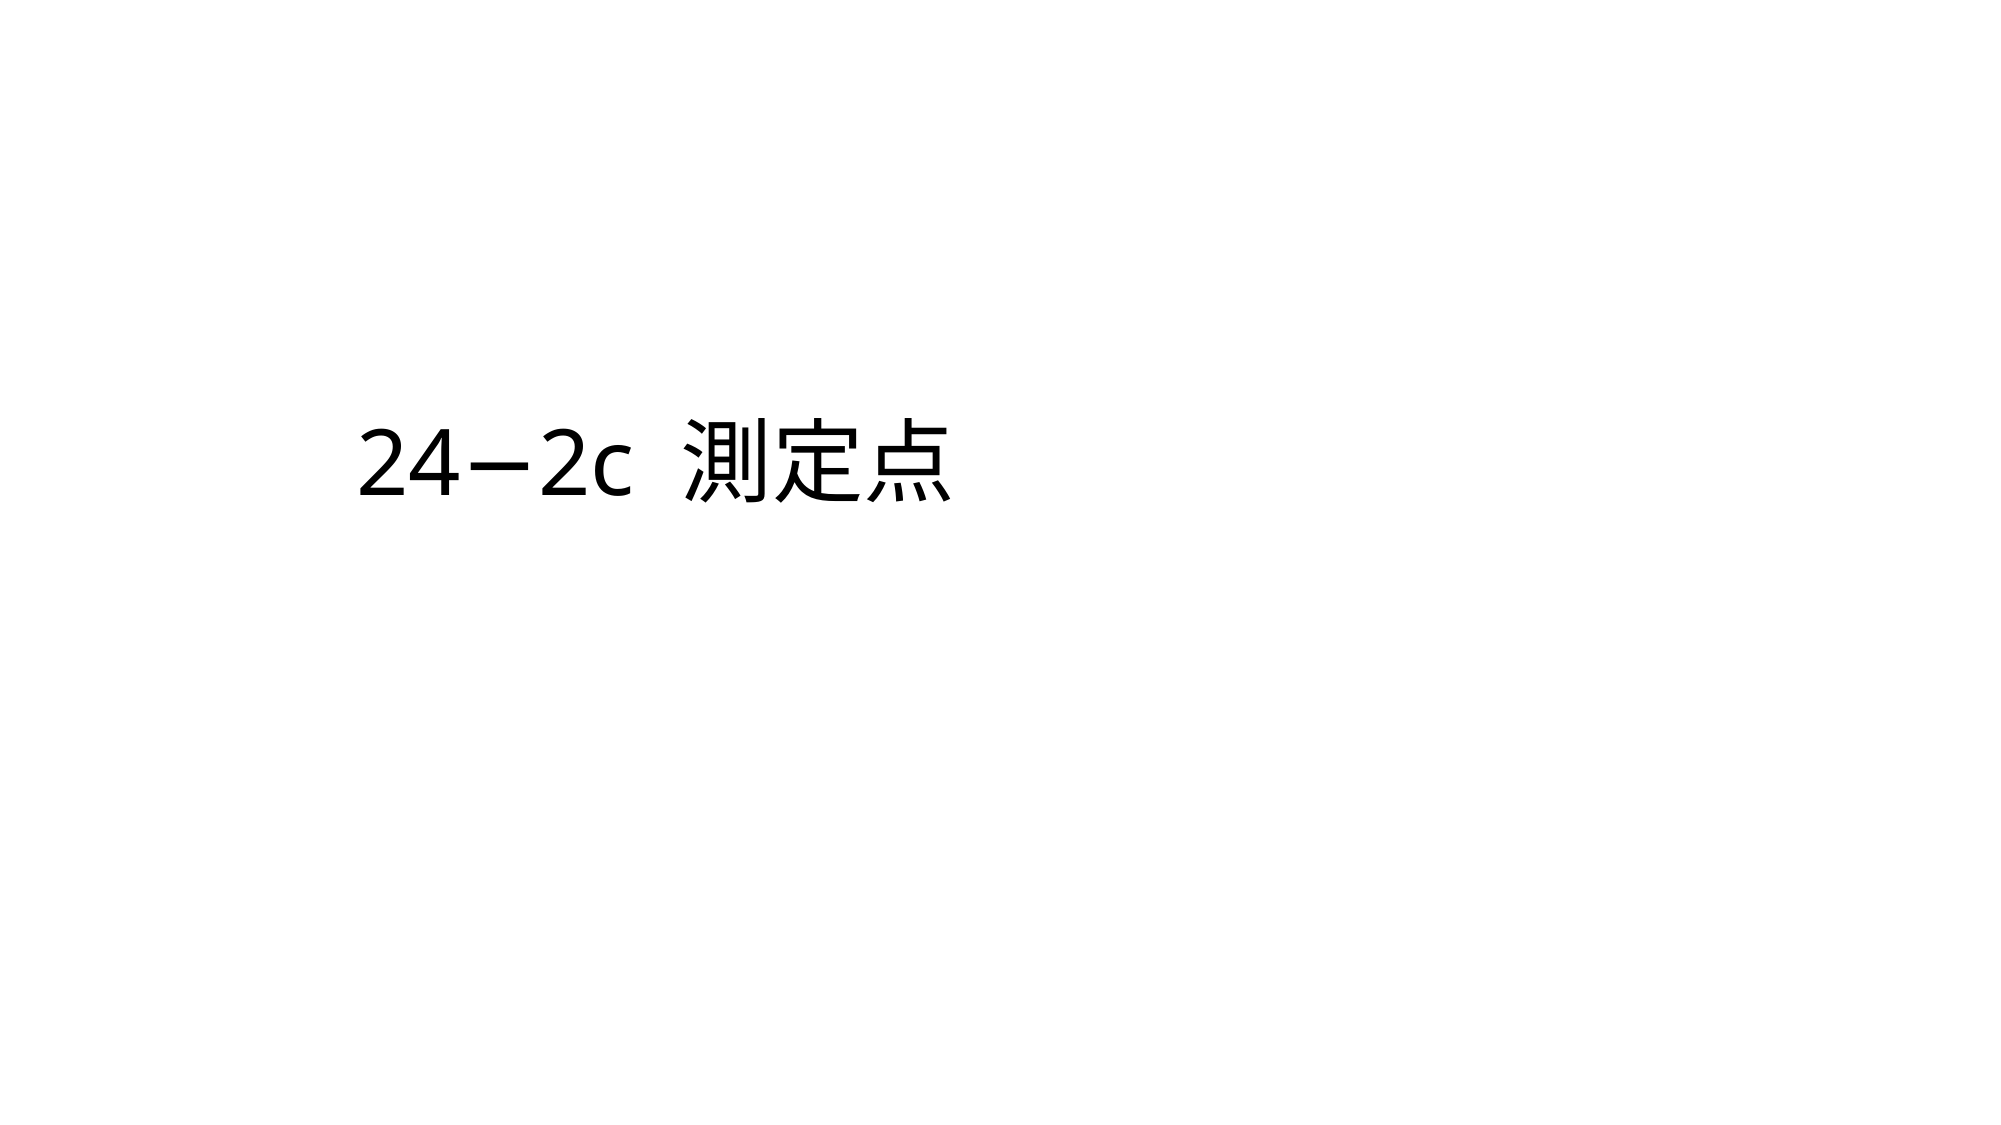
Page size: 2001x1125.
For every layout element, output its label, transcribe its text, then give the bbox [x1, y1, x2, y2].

title 24−2c 測定点 [341, 356, 1636, 575]
